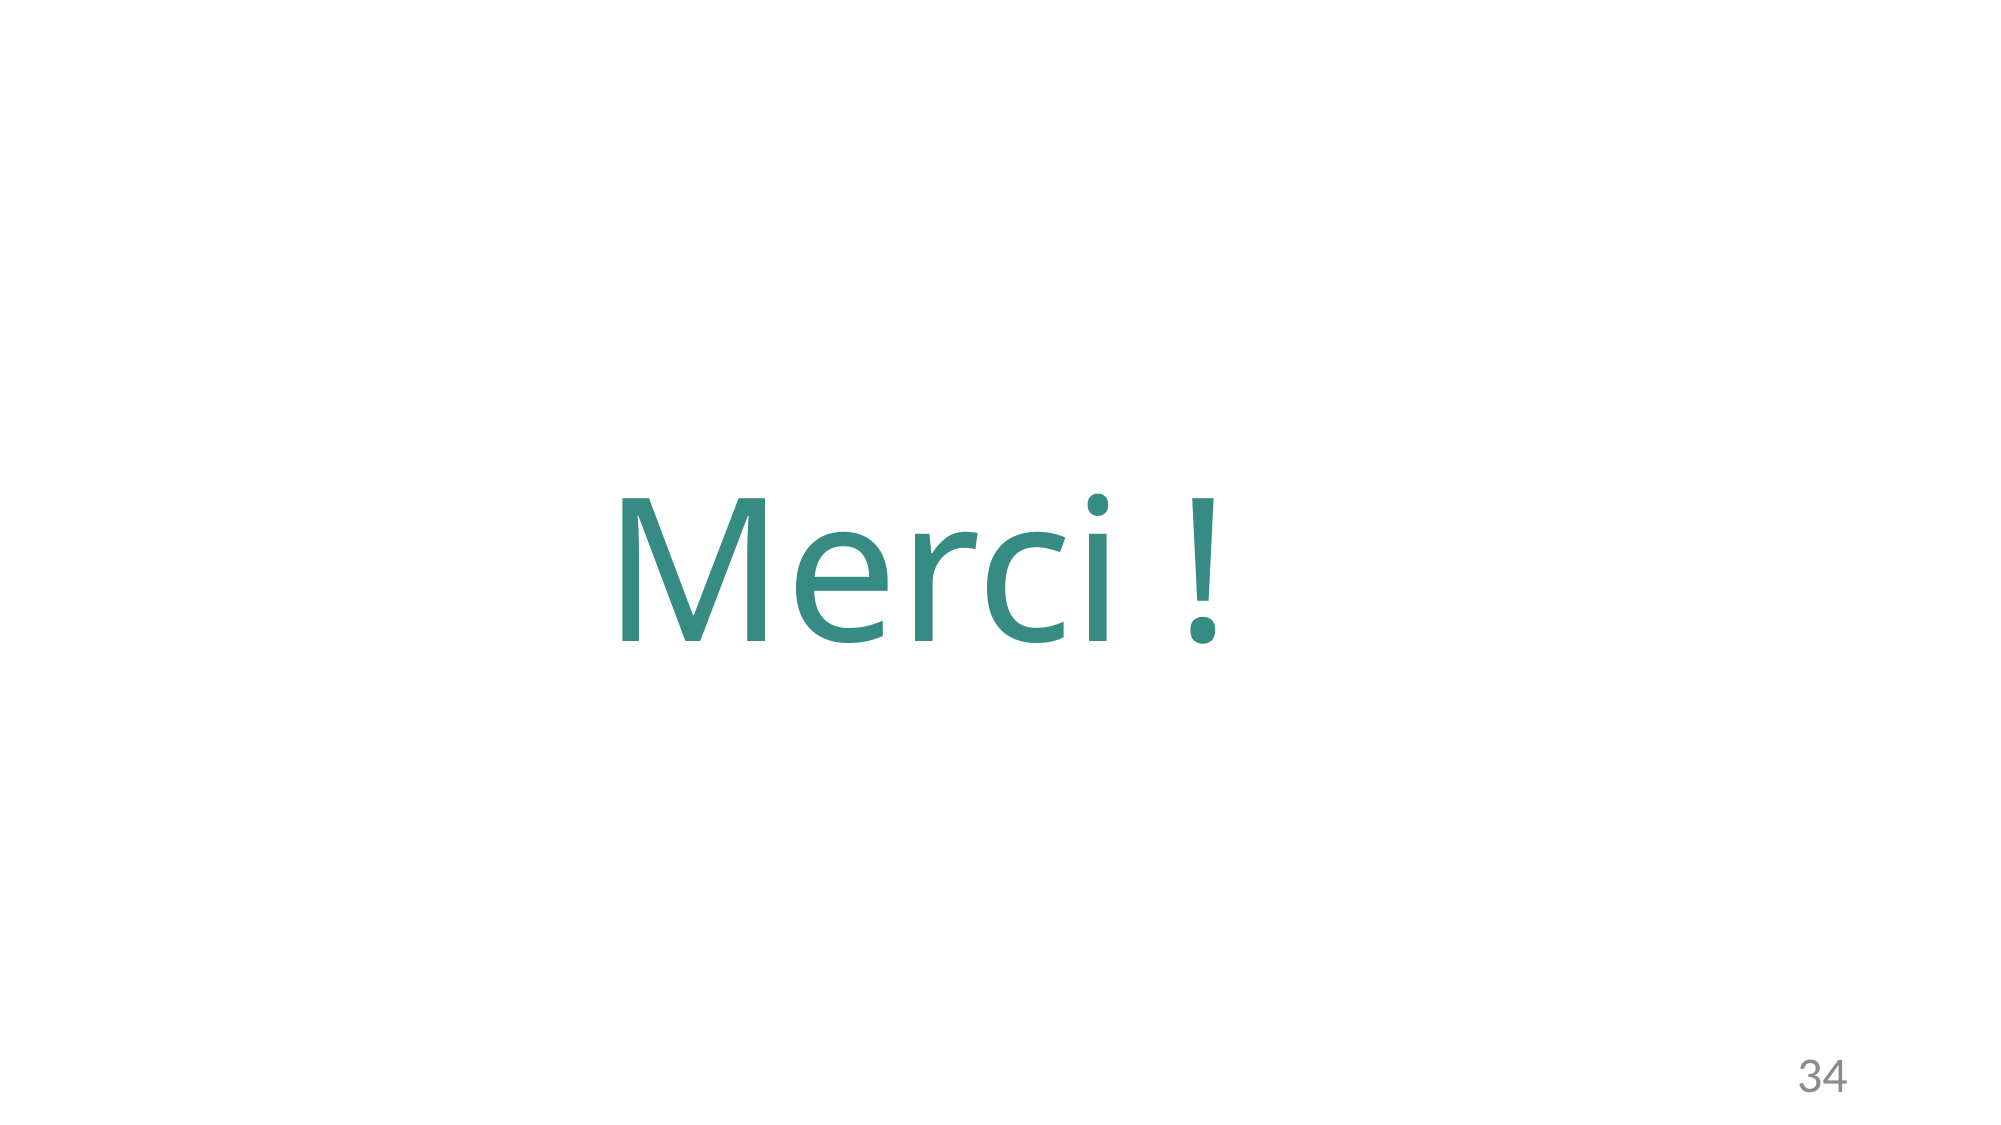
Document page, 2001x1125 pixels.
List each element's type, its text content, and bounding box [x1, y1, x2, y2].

text_box Merci ! [588, 433, 1295, 689]
slide_number 34 [1412, 1042, 1863, 1103]
